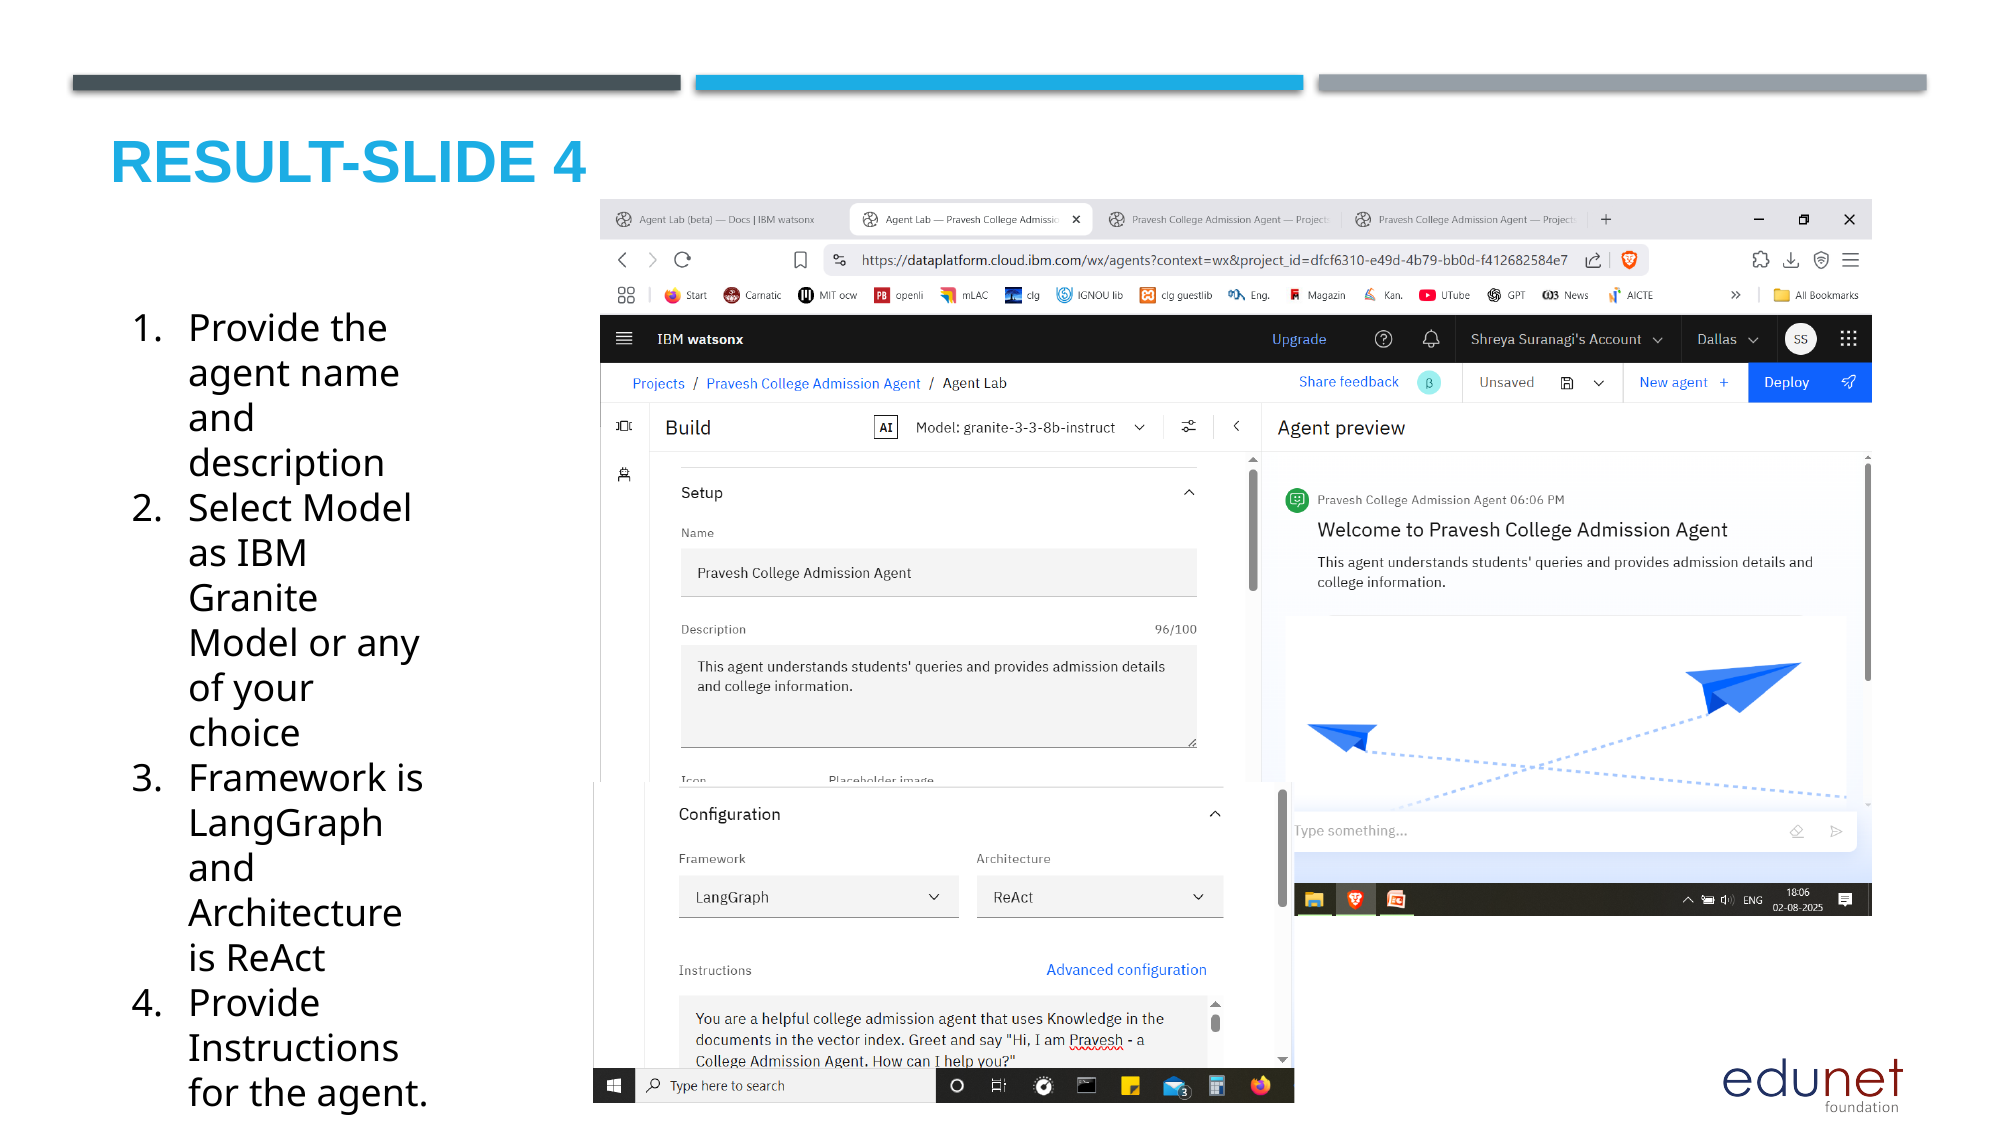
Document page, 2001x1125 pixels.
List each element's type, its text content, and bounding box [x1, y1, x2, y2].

text_box Provide the agent name and description Select Model as IBM Granite Model or any of your choice Framework is LangGraph and Architecture is ReAct Provide Instructions for the agent. [116, 296, 444, 1122]
title Result-slide 4 [95, 115, 1905, 203]
picture [1719, 1056, 1905, 1116]
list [599, 199, 1873, 916]
picture [592, 781, 1295, 1103]
